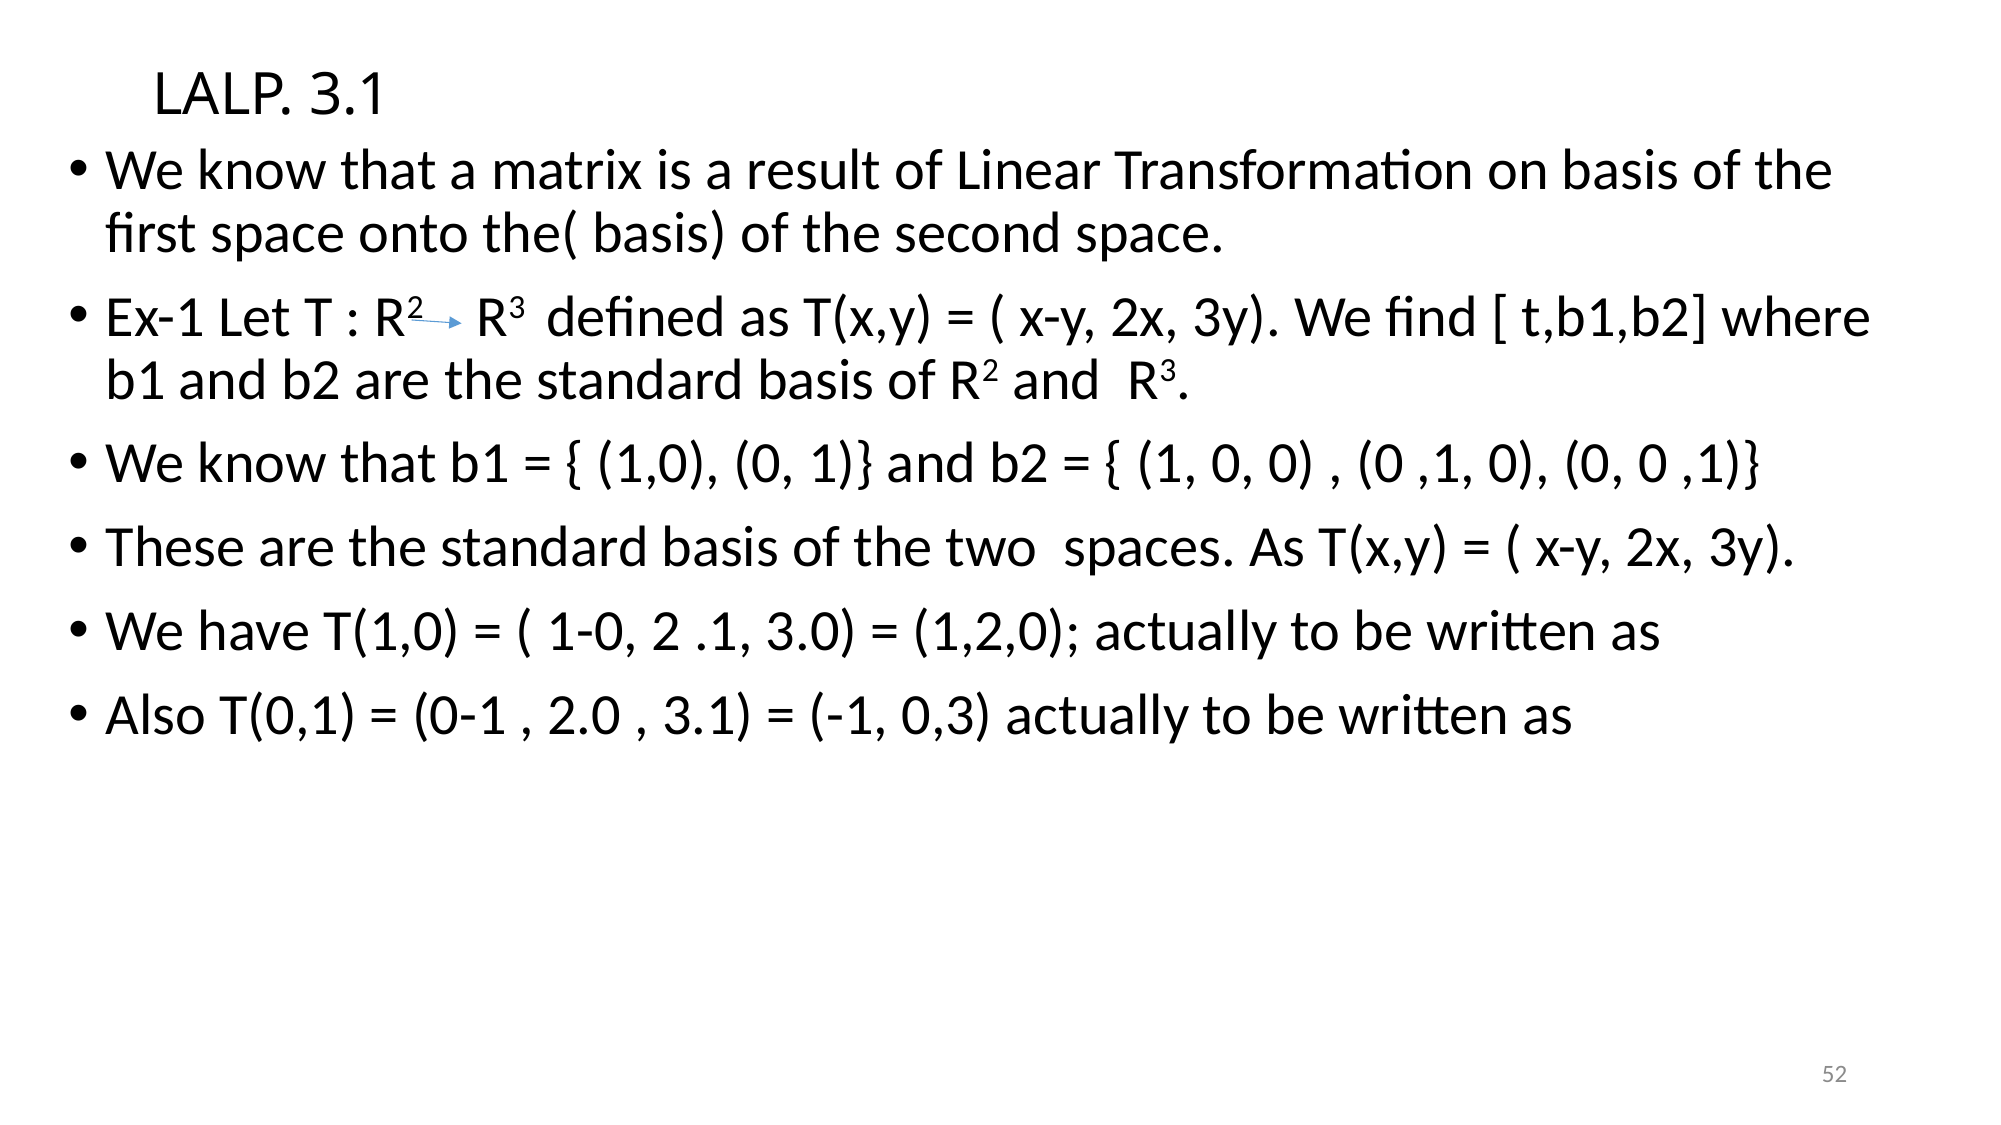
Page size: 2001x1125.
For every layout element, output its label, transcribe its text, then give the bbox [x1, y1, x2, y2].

slide_number 52 [1412, 1042, 1863, 1103]
title LALP. 3.1 [137, 59, 1863, 132]
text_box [411, 319, 462, 324]
